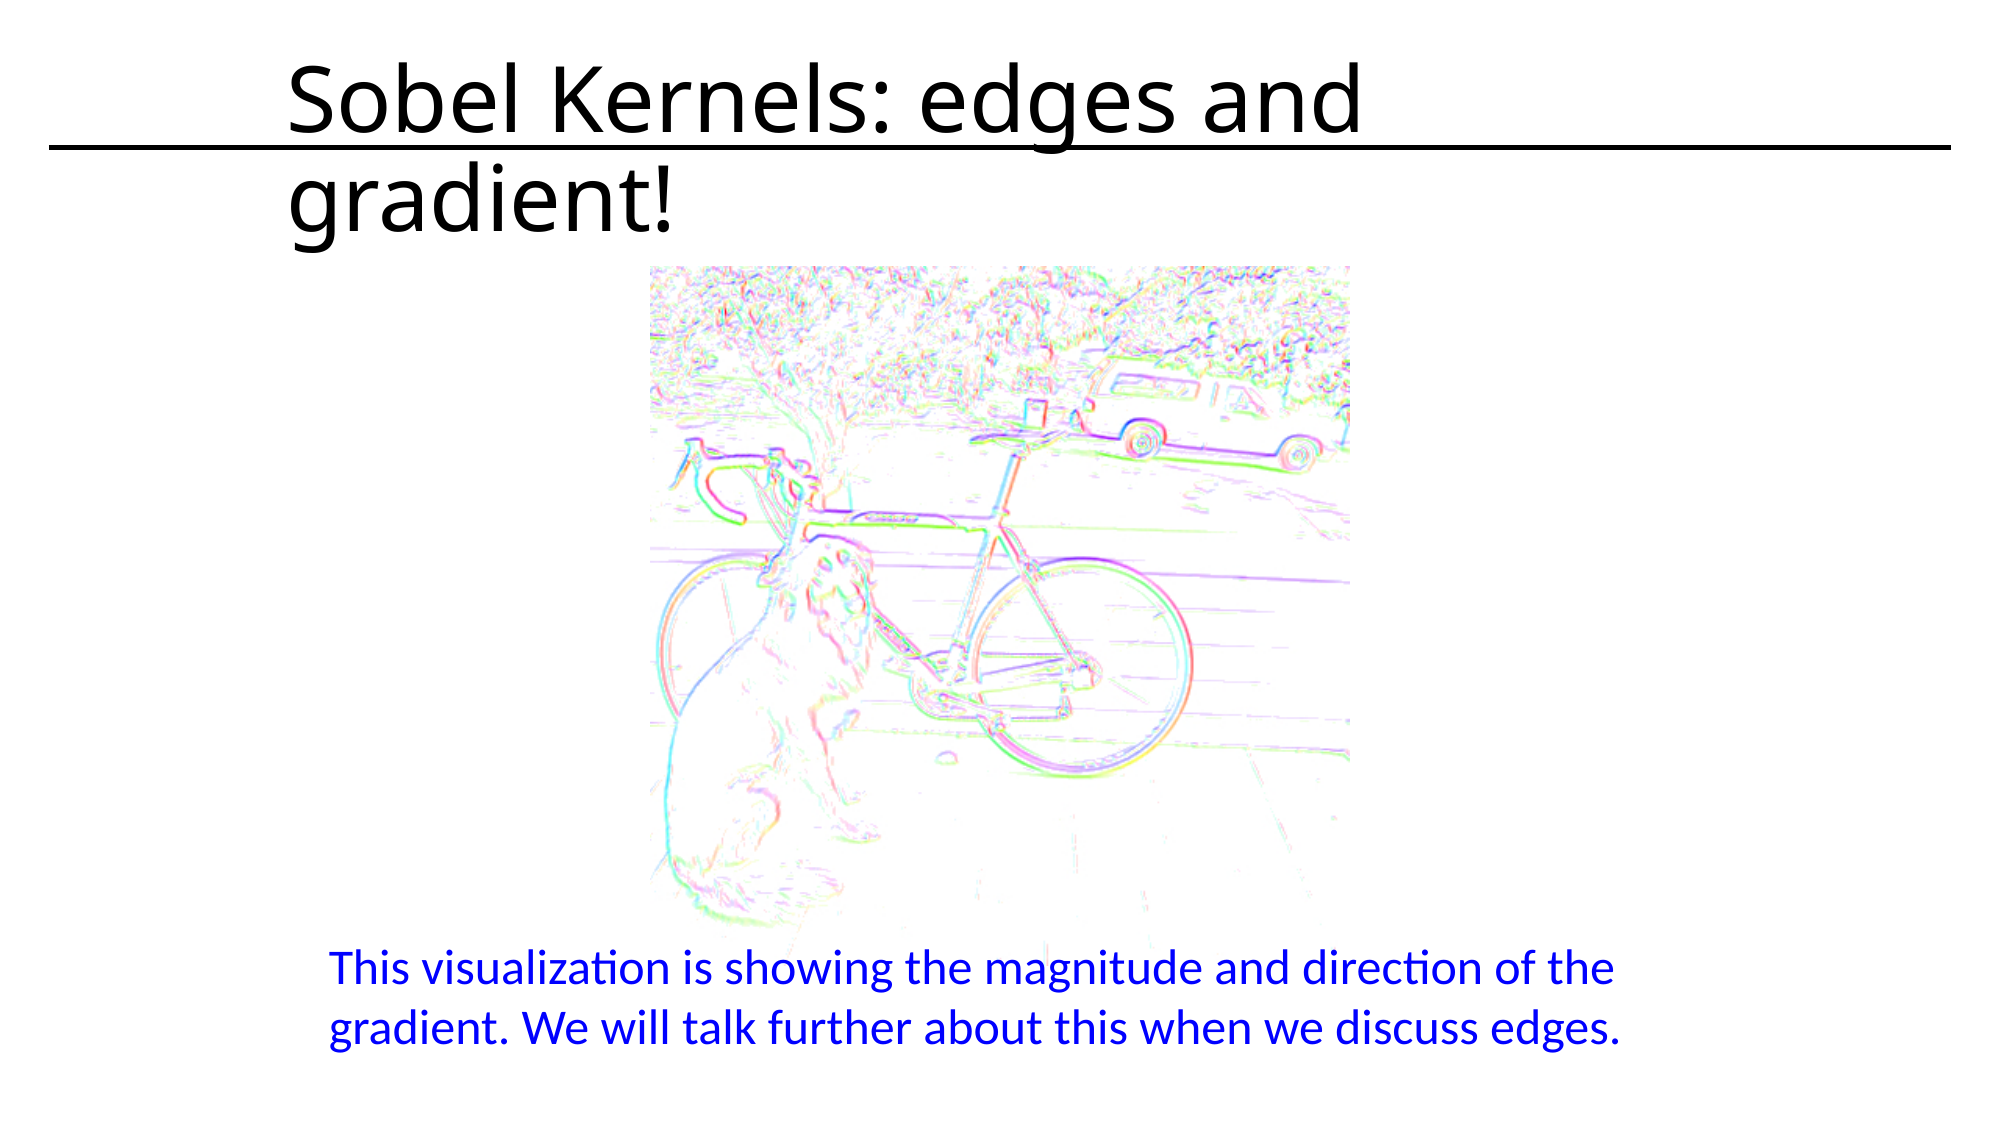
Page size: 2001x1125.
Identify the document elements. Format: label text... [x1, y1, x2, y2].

text_box This visualization is showing the magnitude and direction of the gradient. We will talk further about this when we discuss edges. [314, 926, 1647, 1062]
picture [650, 266, 1350, 966]
title Sobel Kernels: edges and gradient! [271, 172, 1729, 267]
